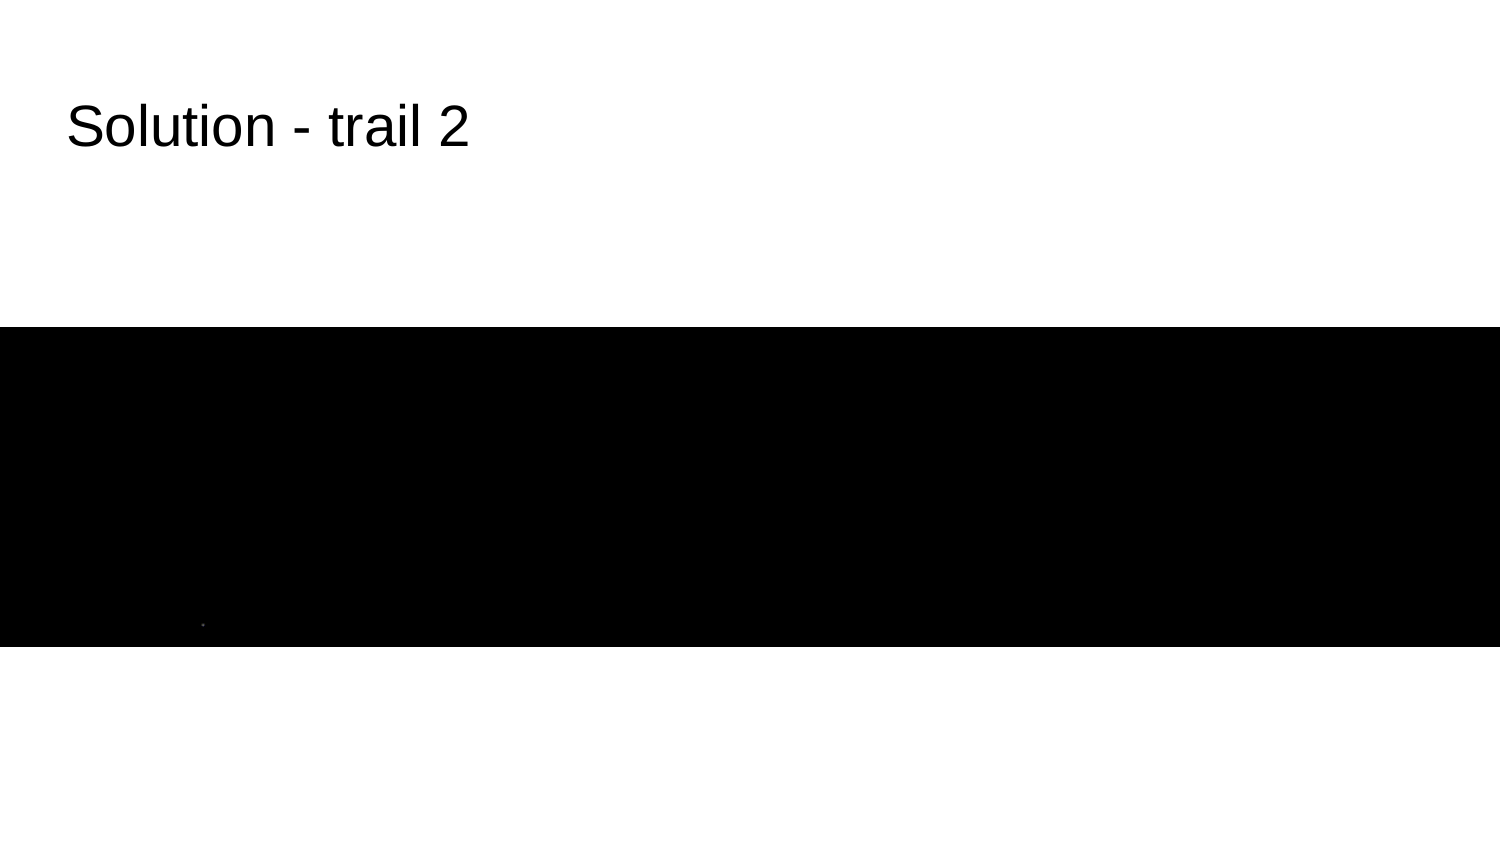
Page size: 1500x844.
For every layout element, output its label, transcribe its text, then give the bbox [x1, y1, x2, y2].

title Solution - trail 2 [51, 72, 1449, 167]
picture [0, 327, 1500, 647]
